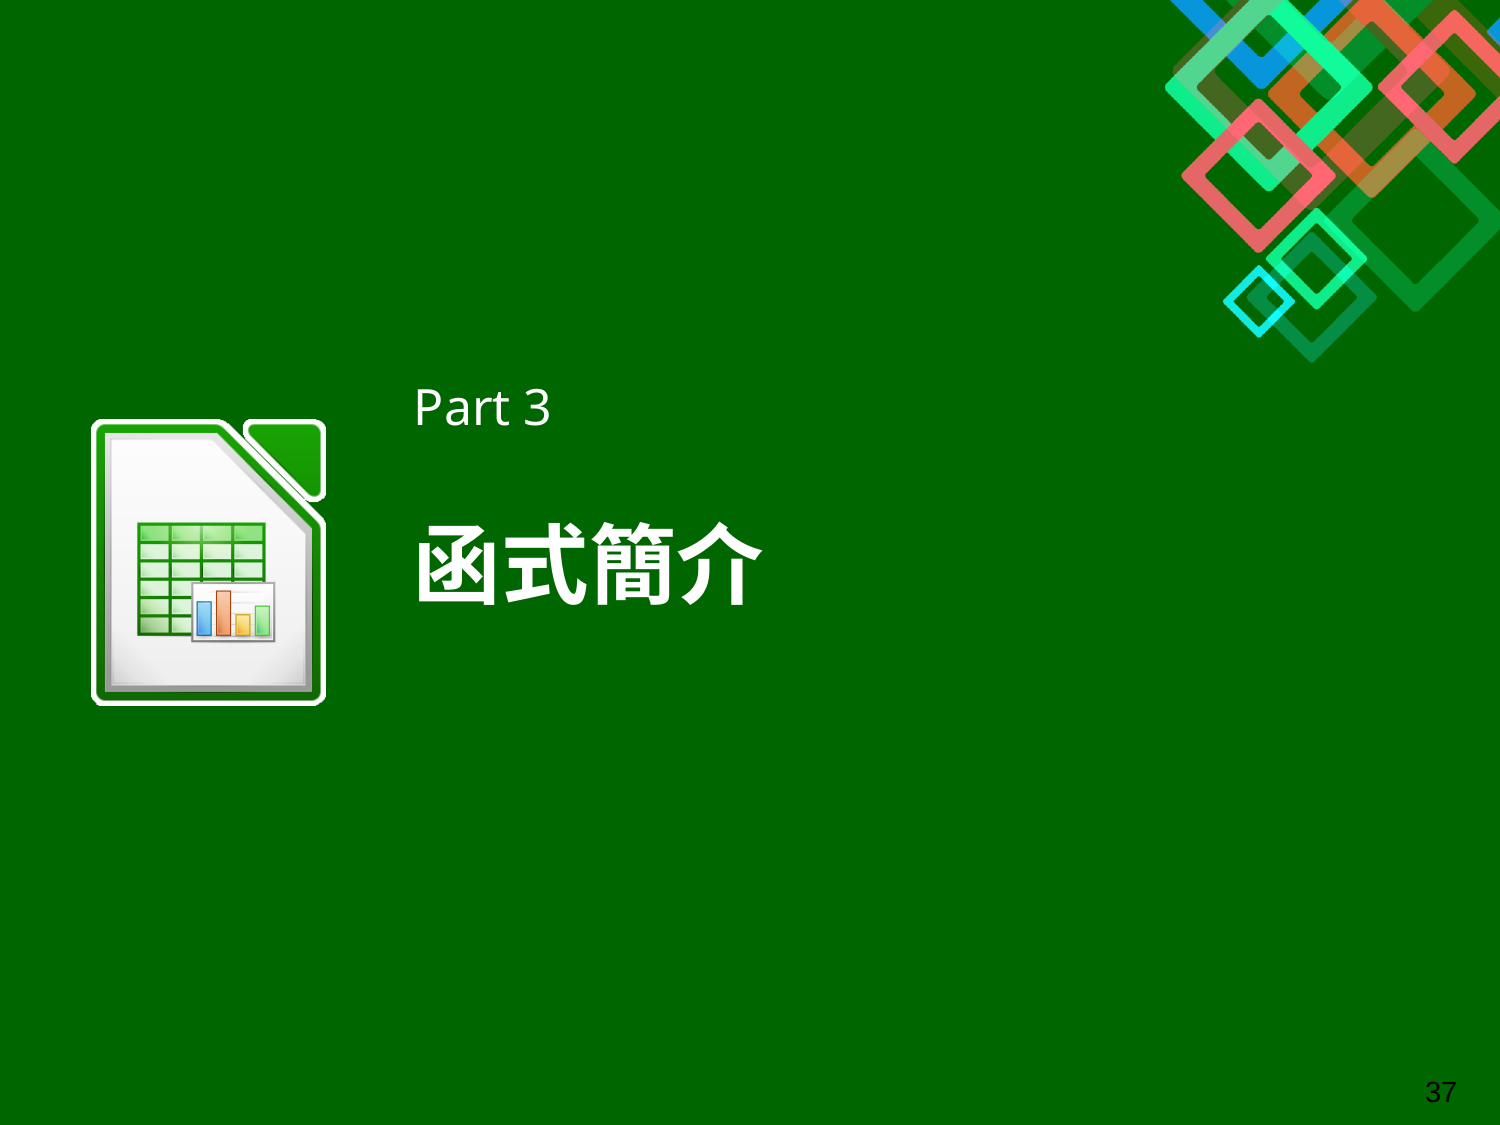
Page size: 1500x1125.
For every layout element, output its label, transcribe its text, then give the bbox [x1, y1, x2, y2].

slide_number ‹#› [1410, 1056, 1500, 1125]
picture [898, 0, 1500, 602]
subtitle Part 3 [398, 216, 1447, 450]
title 函式簡介 [398, 470, 1447, 655]
picture [91, 419, 326, 706]
